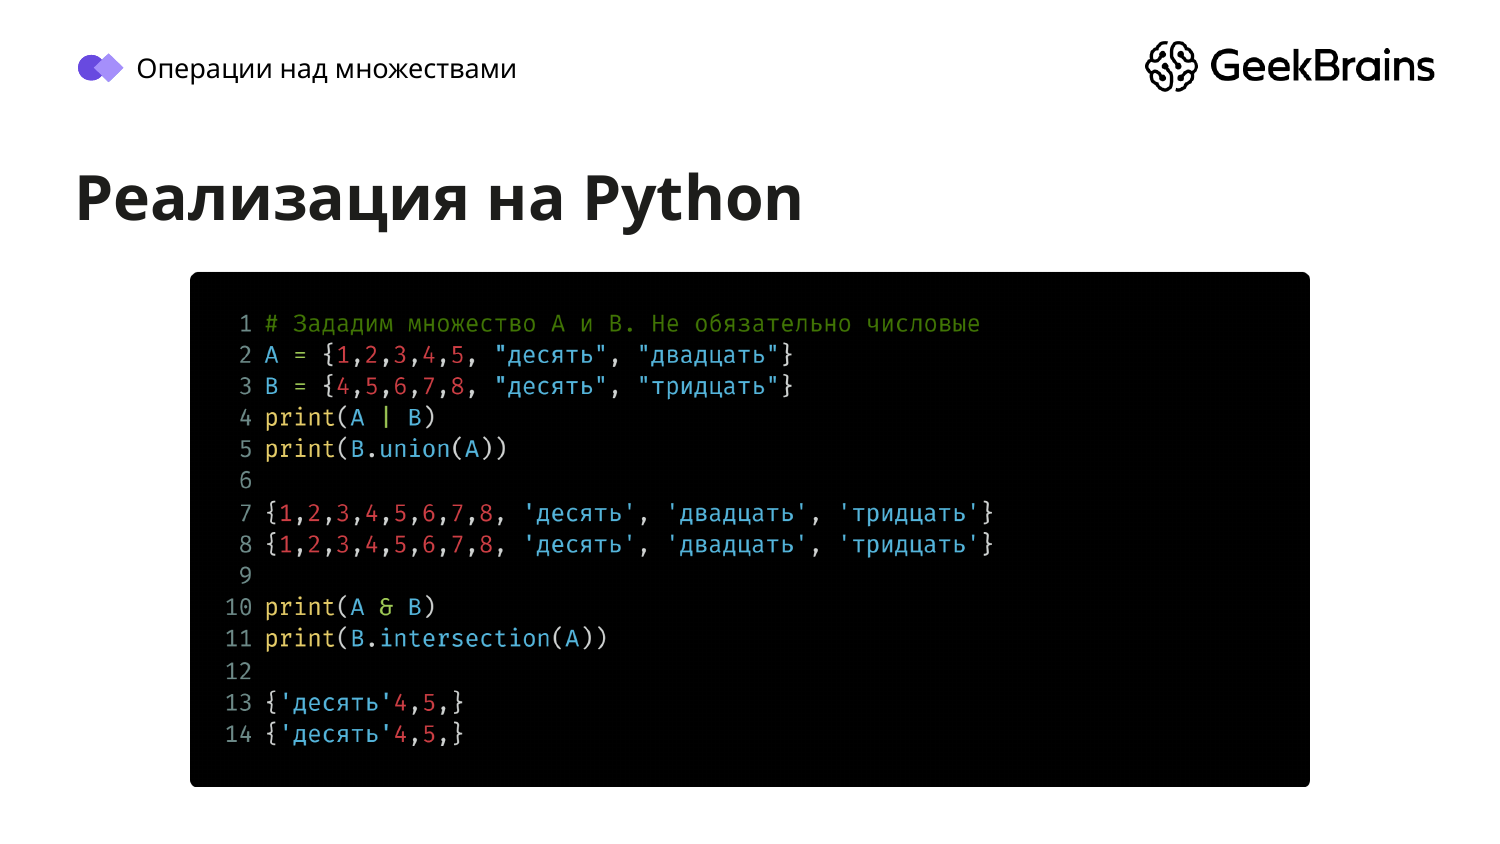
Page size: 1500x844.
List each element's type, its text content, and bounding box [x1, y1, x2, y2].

picture [1145, 39, 1435, 93]
text_box [93, 53, 124, 82]
text_box [78, 54, 102, 81]
picture [190, 271, 1310, 787]
title Операции над множествами [134, 39, 763, 83]
text_box Реализация на Python [74, 168, 936, 220]
